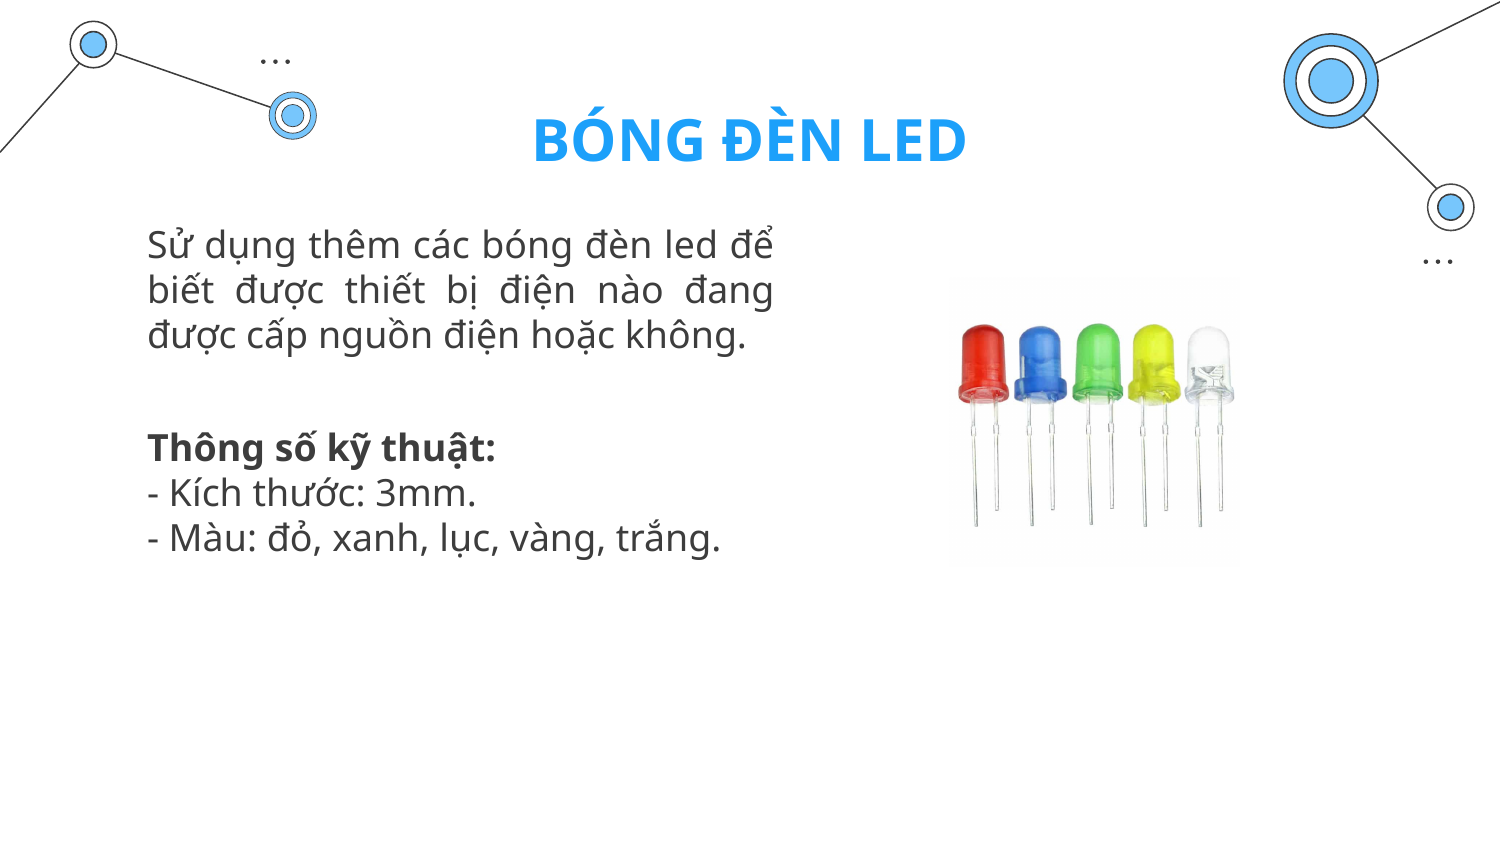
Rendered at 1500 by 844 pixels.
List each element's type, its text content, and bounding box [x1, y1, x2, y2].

subtitle BÓNG ĐÈN LED [480, 87, 1020, 196]
text_box Sử dụng thêm các bóng đèn led để biết được thiết bị điện nào đang được cấp nguồn điện hoặc không. Thông số kỹ thuật: - Kích thước: 3mm. - Màu: đỏ, xanh, lục, vàng, trắng. [131, 206, 790, 756]
picture [949, 276, 1240, 567]
